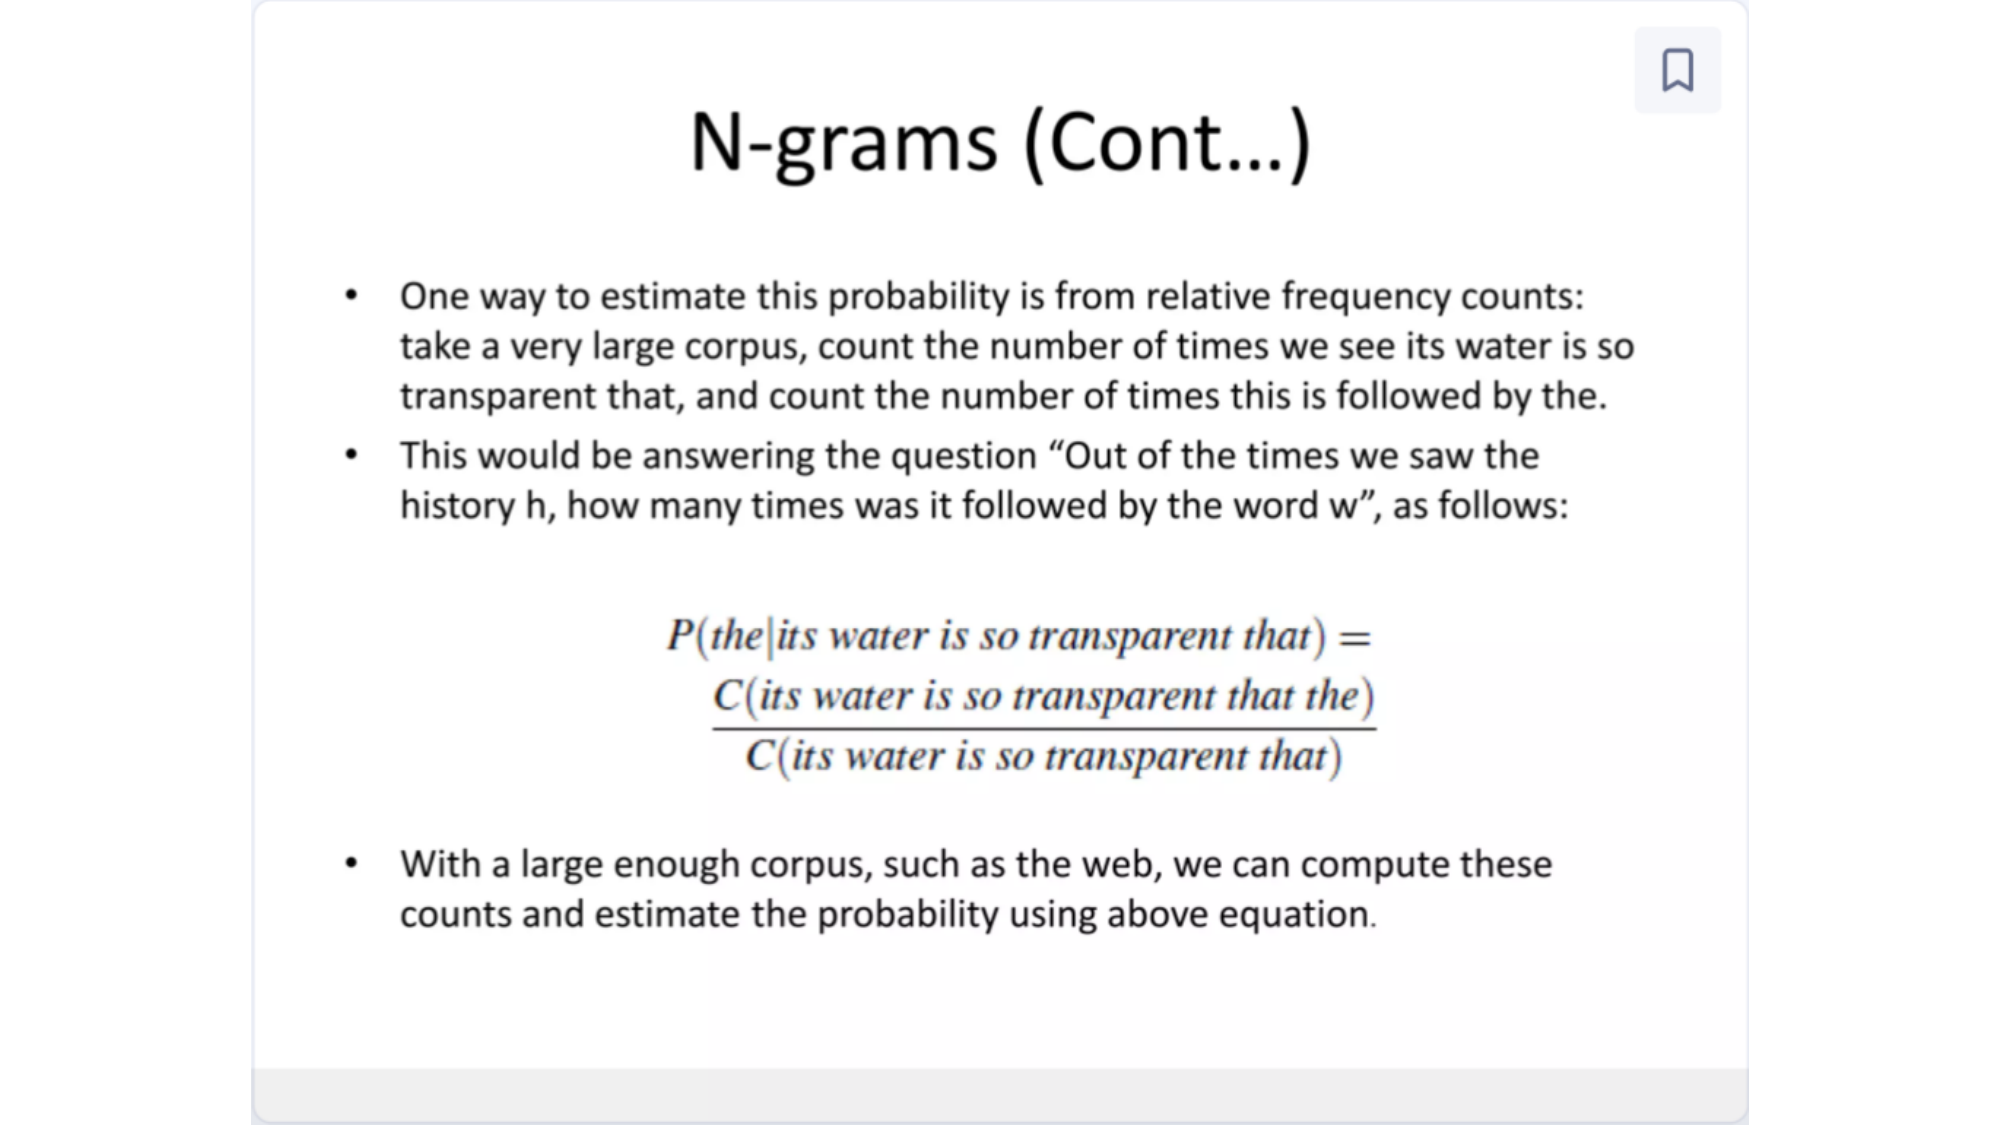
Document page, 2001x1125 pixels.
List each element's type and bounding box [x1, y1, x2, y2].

picture [250, 0, 1750, 1125]
